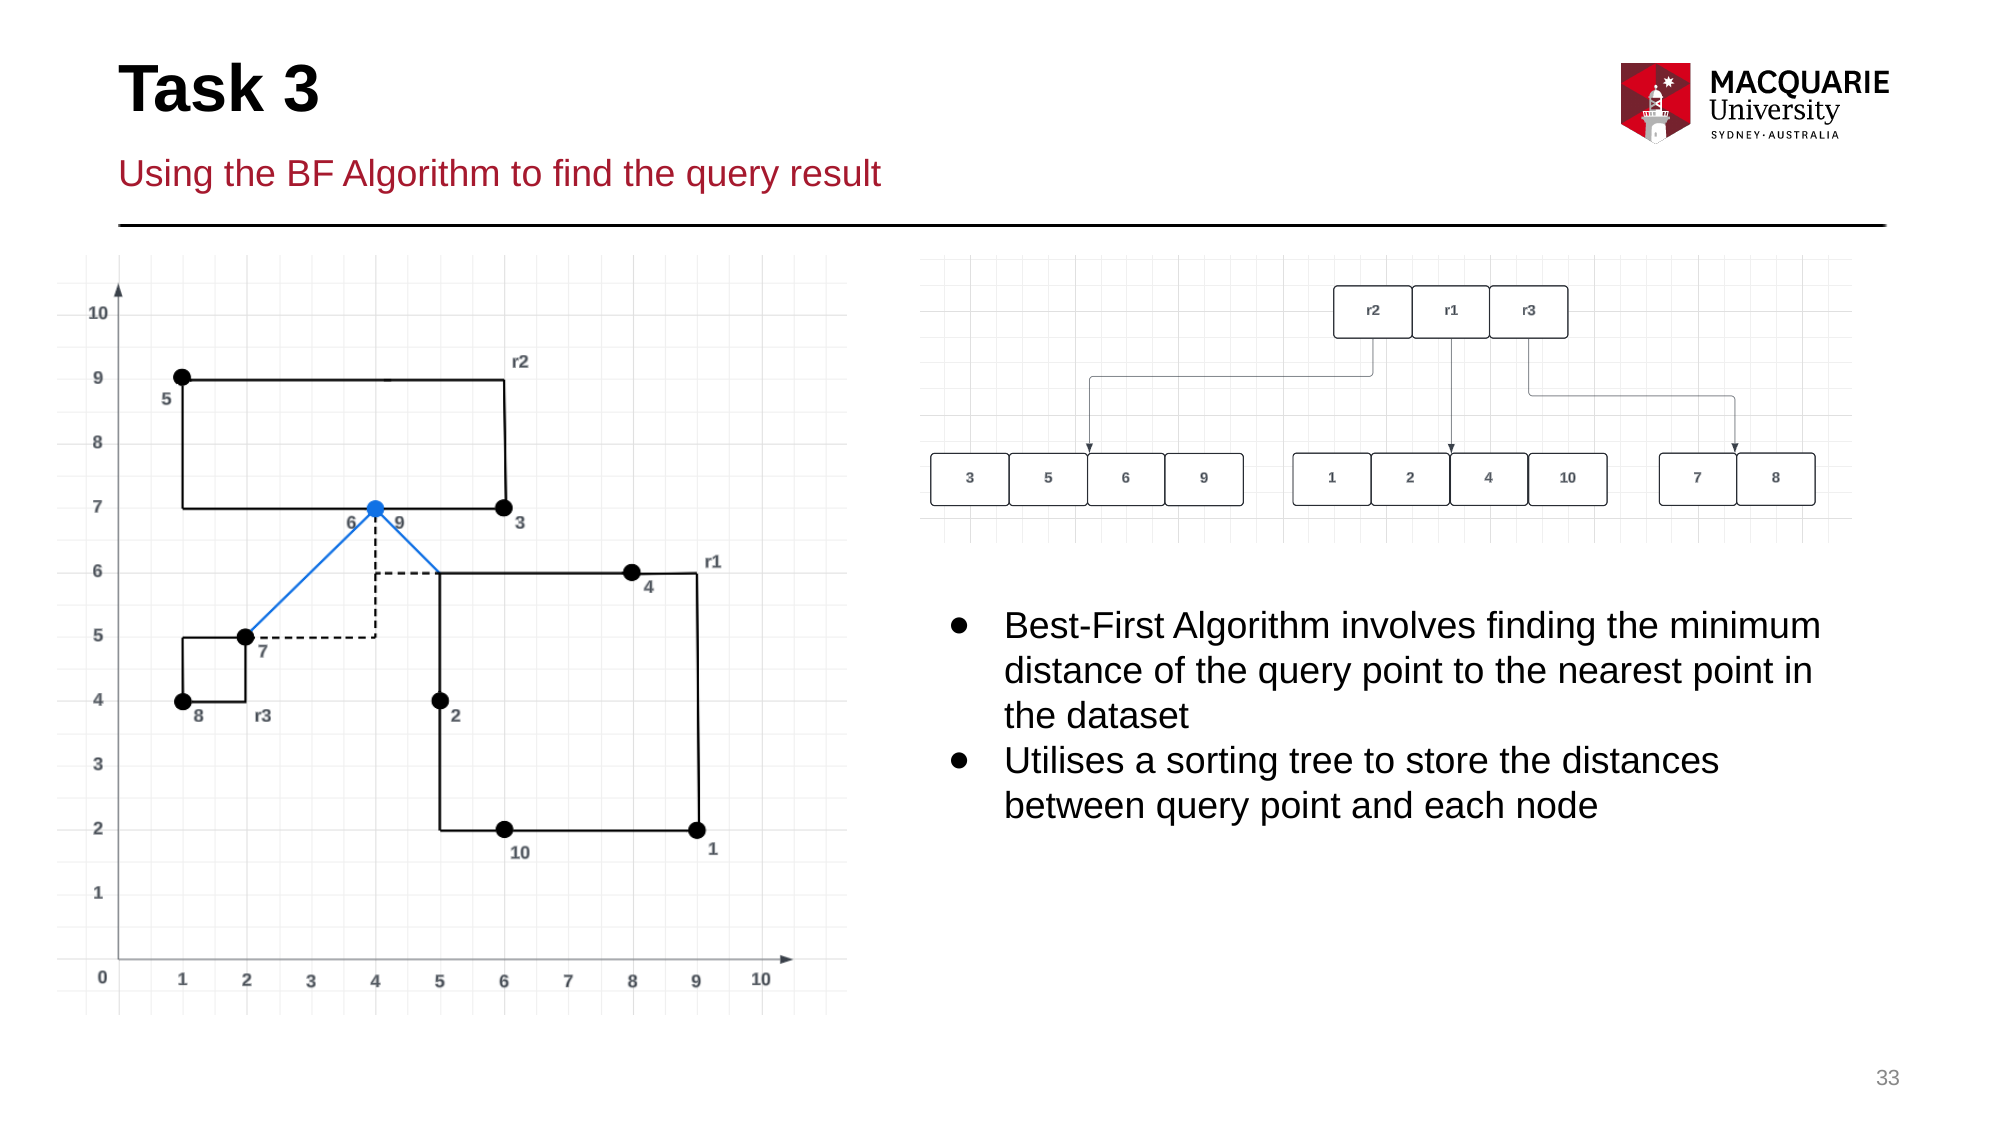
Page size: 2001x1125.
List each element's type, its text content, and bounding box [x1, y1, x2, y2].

text_box Best-First Algorithm involves finding the minimum distance of the query point to the nearest point in the dataset Utilises a sorting tree to store the distances between query point and each node [914, 586, 1887, 1000]
slide_number ‹#› [1433, 1046, 1900, 1107]
title Task 3 [118, 45, 1506, 149]
list Using the BF Algorithm to find the query result [118, 149, 1520, 227]
picture [1586, 35, 1922, 168]
picture [57, 255, 847, 1016]
picture [919, 255, 1852, 543]
